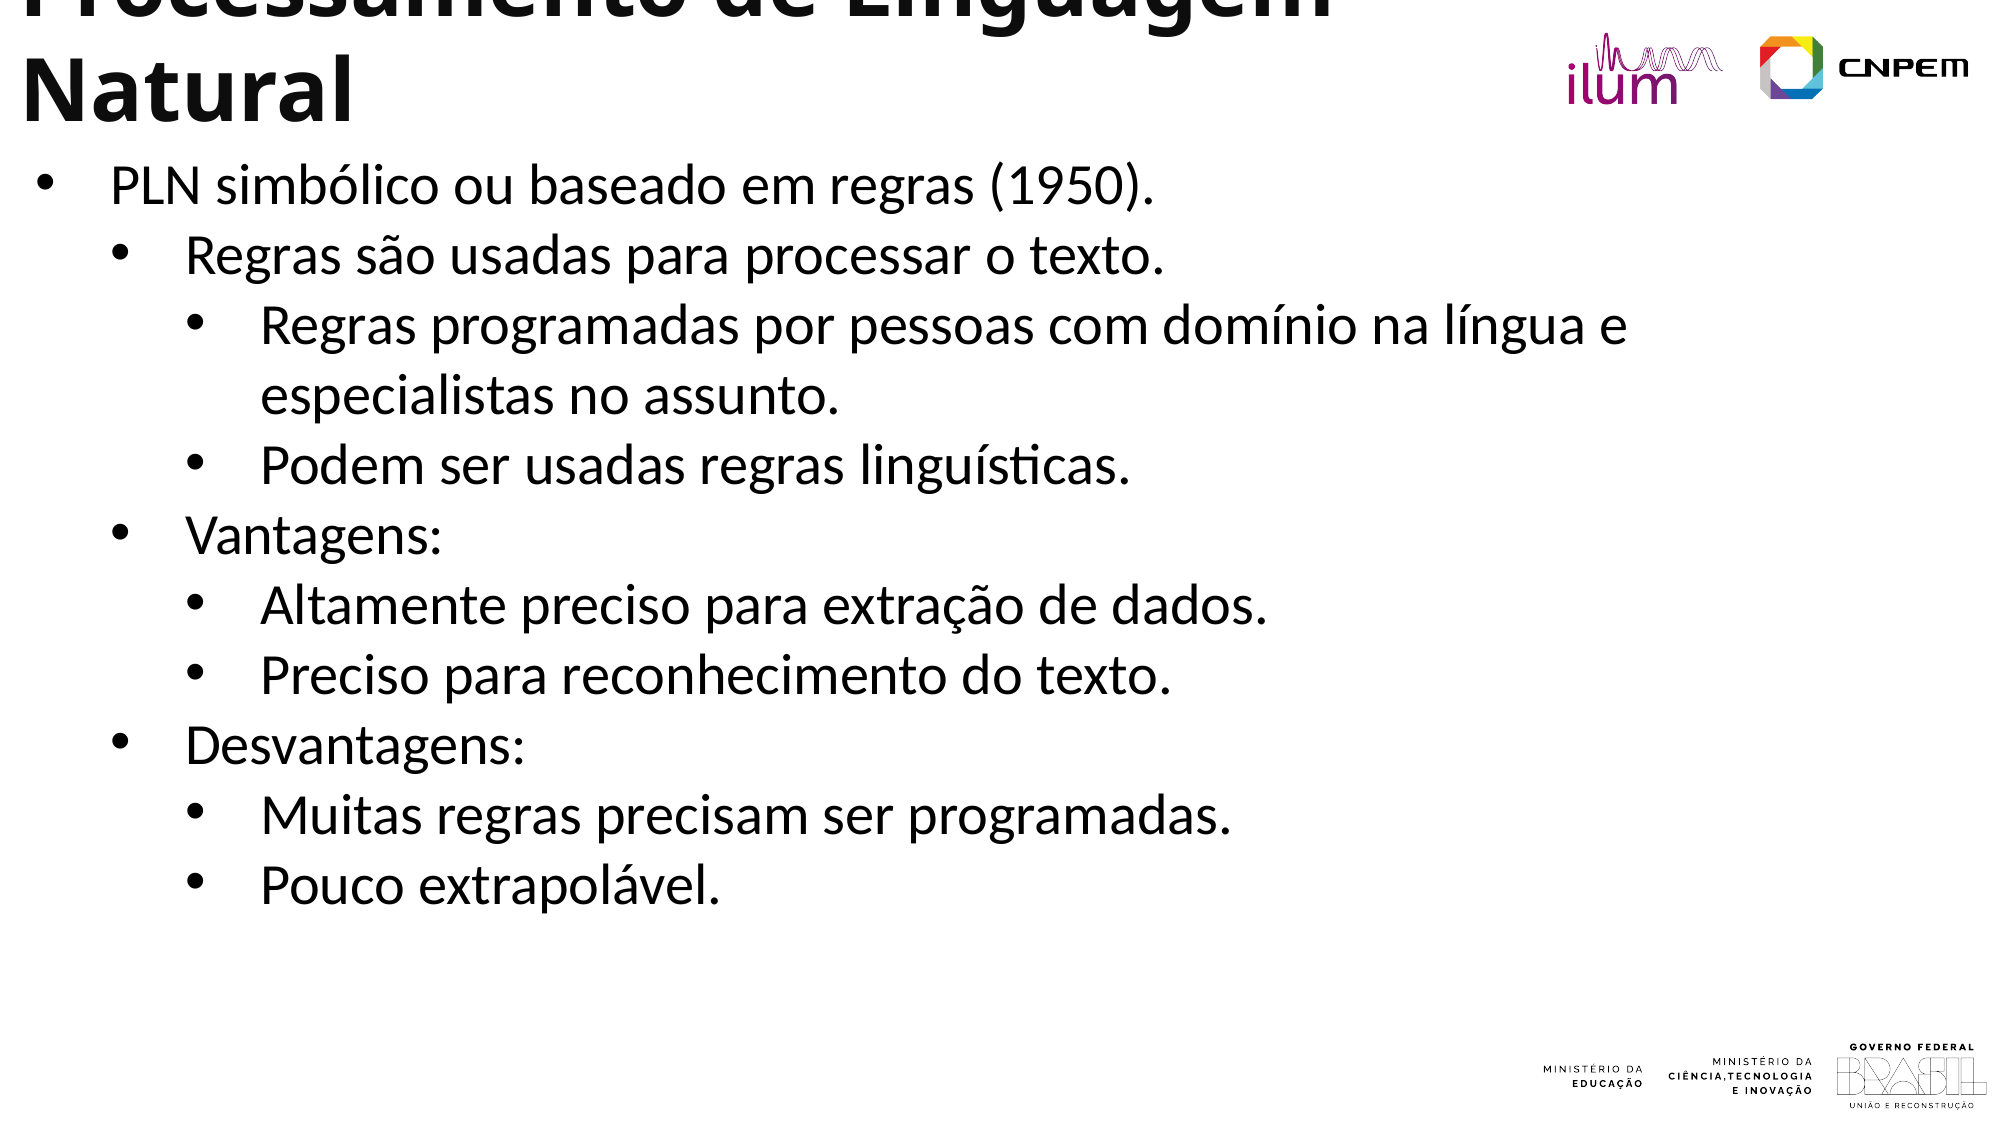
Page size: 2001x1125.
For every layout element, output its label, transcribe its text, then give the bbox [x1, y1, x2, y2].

picture [1545, 6, 1988, 132]
text_box Processamento de Linguagem Natural [19, 0, 1533, 140]
text_box PLN simbólico ou baseado em regras (1950). Regras são usadas para processar o texto. Regras programadas por pessoas com domínio na língua e especialistas no assunto. Podem ser usadas regras linguísticas. Vantagens: Altamente preciso para extração de dados. Preciso para reconhecimento do texto. Desvantagens: Muitas regras precisam ser programadas. Pouco extrapolável. [20, 138, 1951, 924]
picture [1529, 1015, 2000, 1119]
